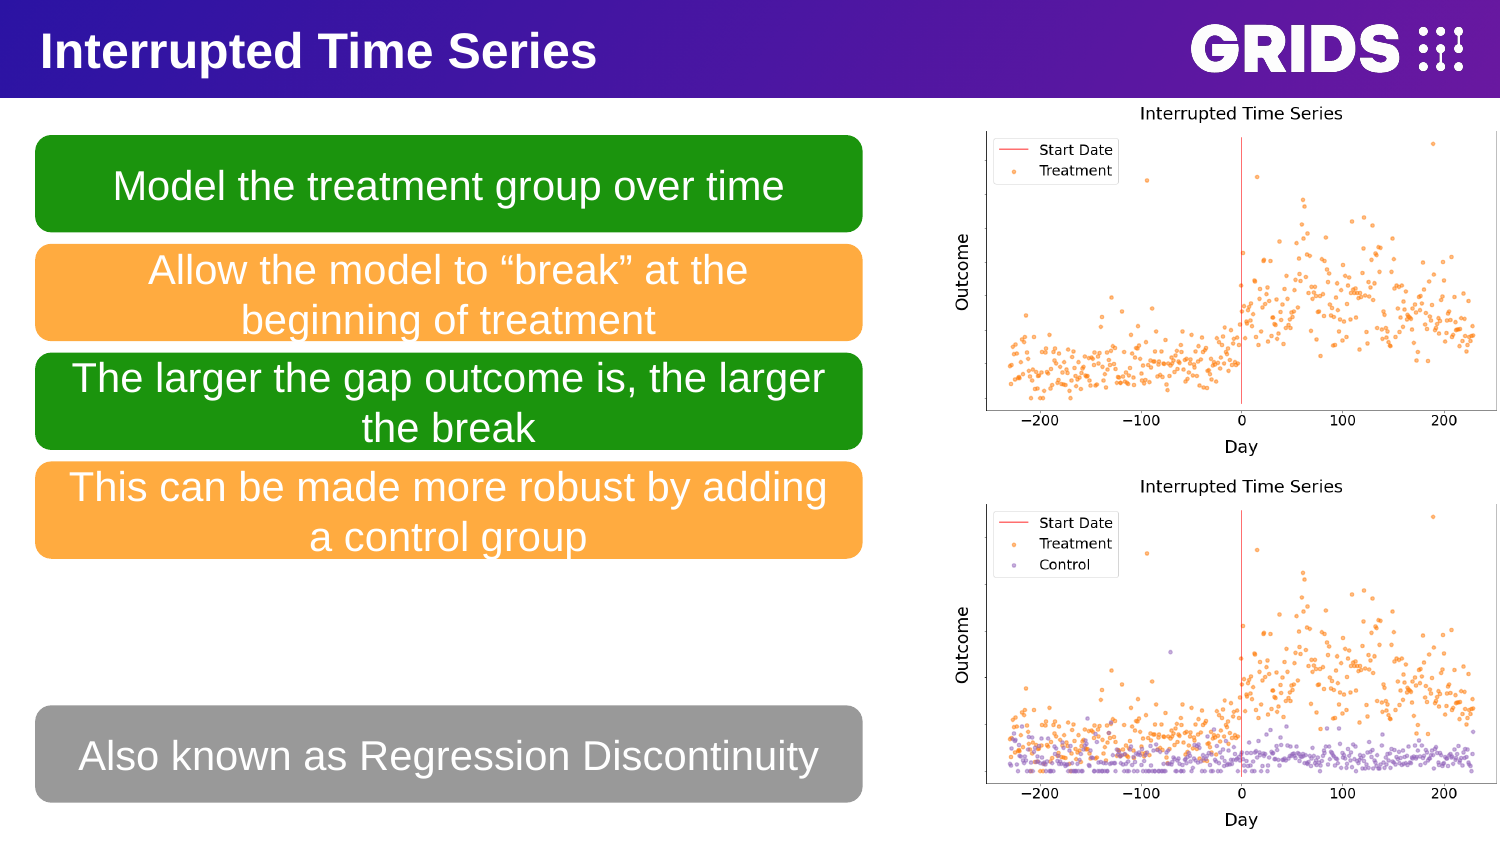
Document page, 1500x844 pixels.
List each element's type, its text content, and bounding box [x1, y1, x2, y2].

text_box Allow the model to “break” at the beginning of treatment [35, 243, 863, 342]
picture [0, 0, 1500, 98]
picture [950, 474, 1500, 833]
picture [950, 101, 1500, 460]
text_box The larger the gap outcome is, the larger the break [35, 352, 863, 450]
text_box Also known as Regression Discontinuity [35, 705, 863, 803]
text_box This can be made more robust by adding a control group [35, 461, 863, 559]
text_box Model the treatment group over time [35, 135, 863, 233]
